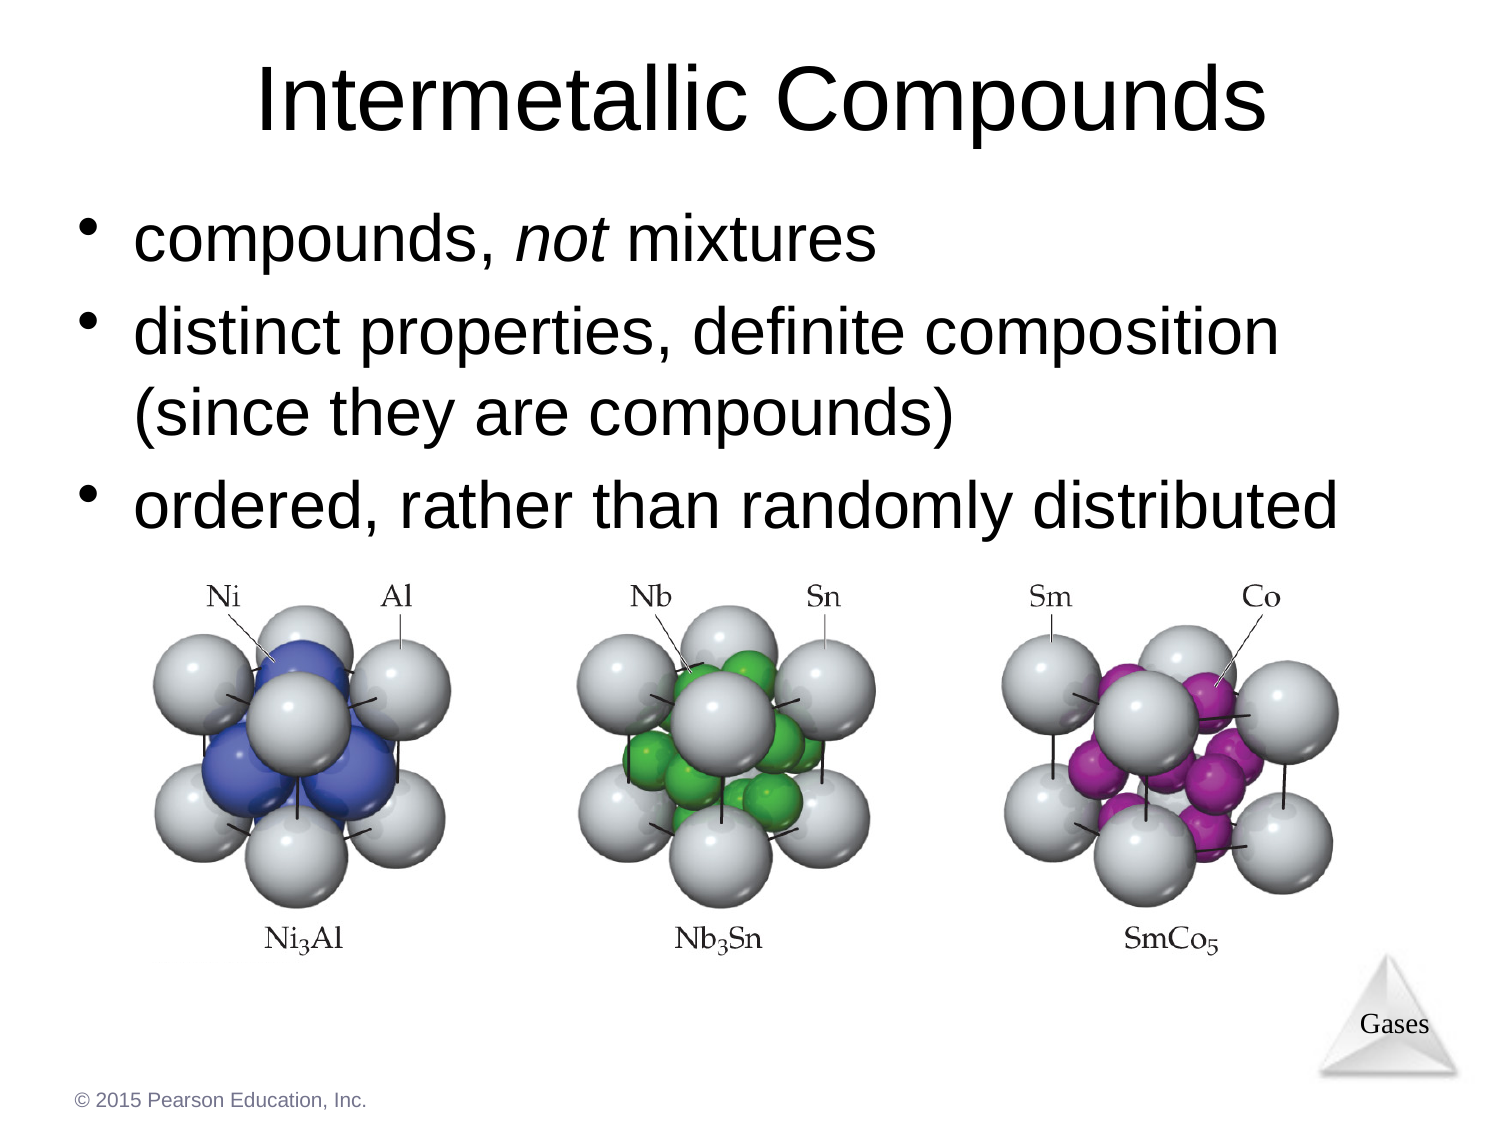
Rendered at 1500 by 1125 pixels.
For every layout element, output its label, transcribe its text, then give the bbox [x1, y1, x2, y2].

list compounds, not mixtures distinct properties, definite composition (since they are compounds) ordered, rather than randomly distributed [62, 187, 1463, 588]
picture [142, 574, 1500, 1125]
title Intermetallic Compounds [125, 0, 1400, 187]
